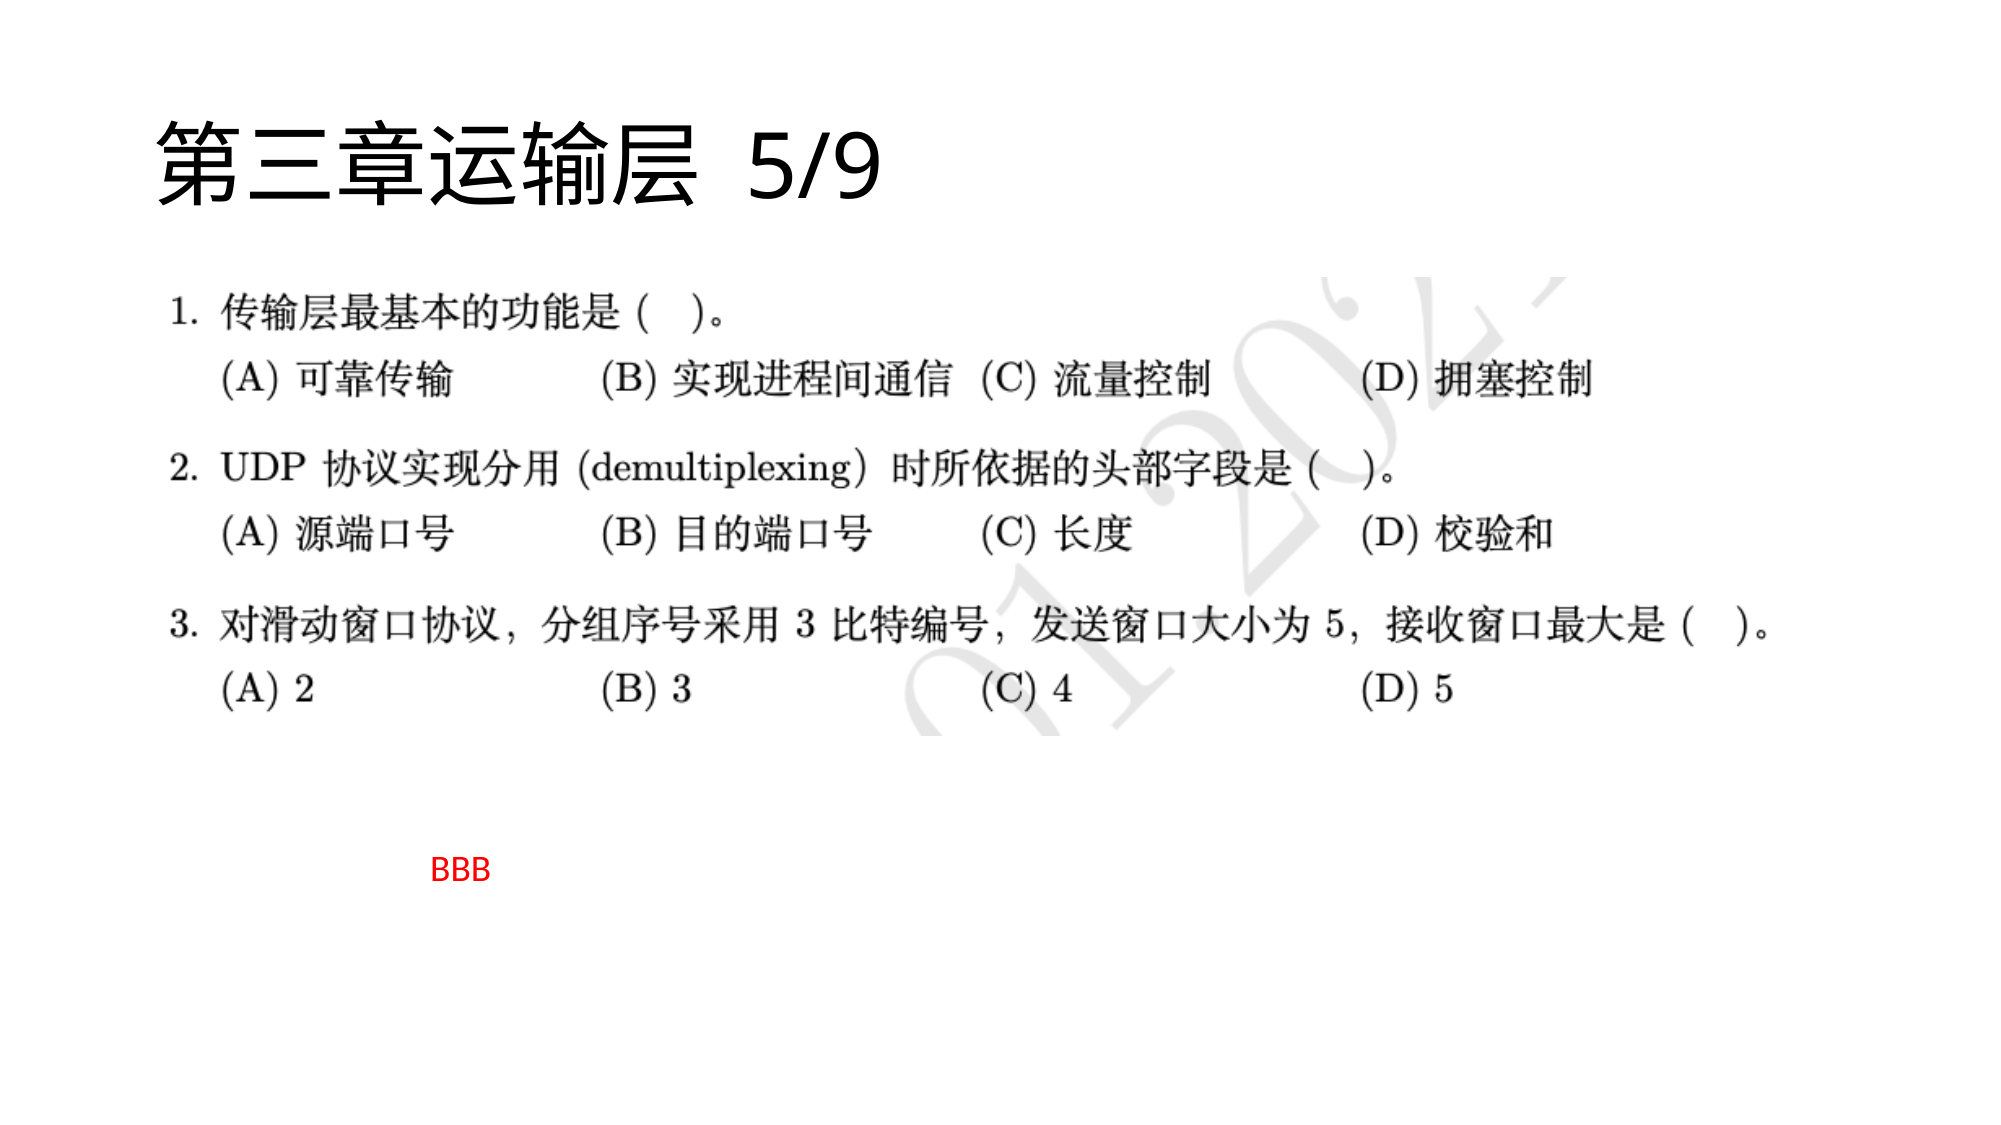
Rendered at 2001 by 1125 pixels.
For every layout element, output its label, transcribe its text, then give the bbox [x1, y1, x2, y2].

text_box BBB [415, 836, 896, 896]
picture [137, 277, 1871, 736]
title 第三章运输层 5/9 [137, 59, 1863, 277]
